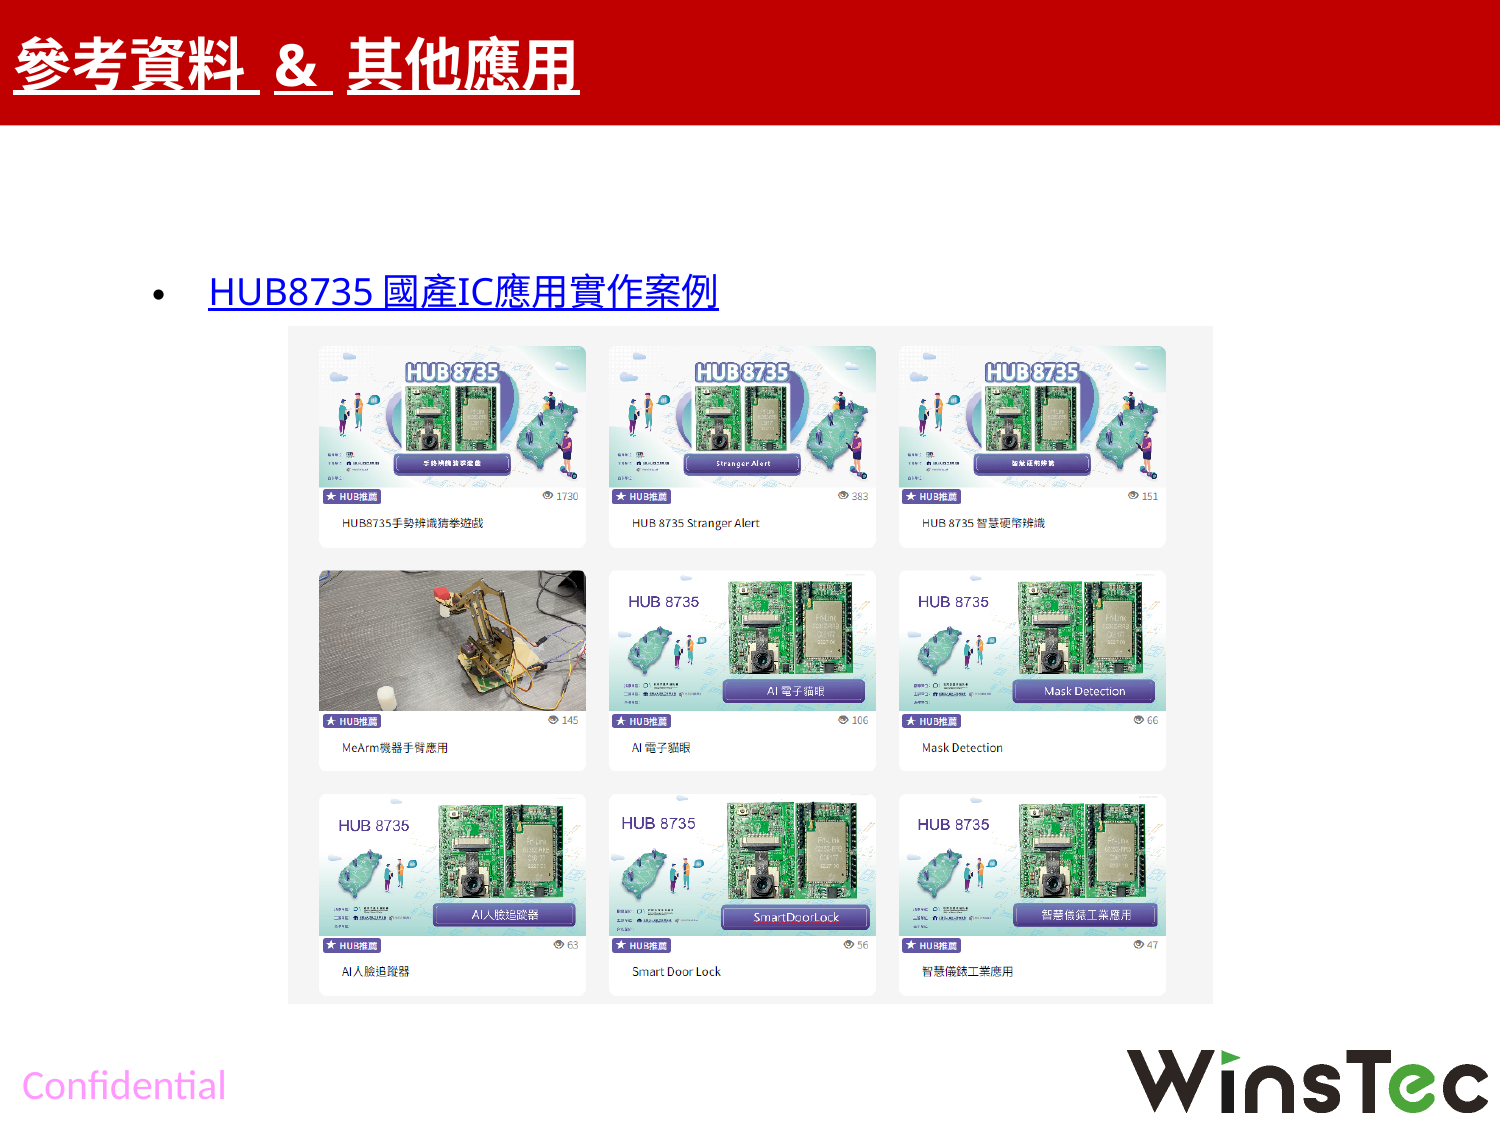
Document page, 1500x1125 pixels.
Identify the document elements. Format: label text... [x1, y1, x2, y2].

picture [1127, 1049, 1489, 1113]
text_box Confidential [0, 1050, 243, 1116]
text_box 參考資料 & 其他應用 [0, 0, 1500, 127]
text_box HUB8735 國產IC應用實作案例 [137, 233, 1425, 1013]
picture [288, 325, 1213, 1004]
